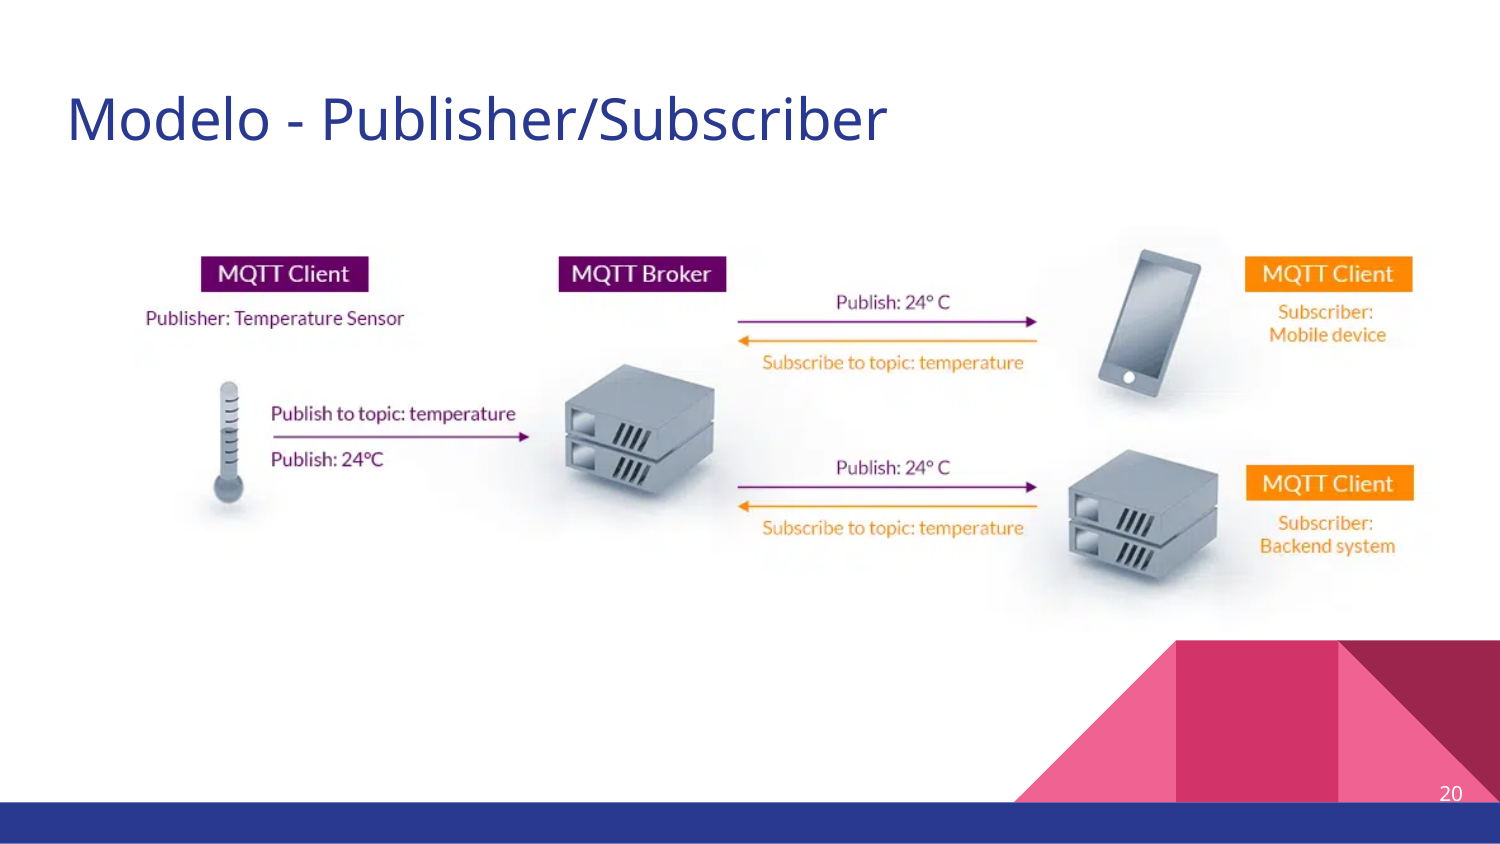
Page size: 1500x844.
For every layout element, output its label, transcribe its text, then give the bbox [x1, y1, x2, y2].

title Modelo - Publisher/Subscriber [51, 67, 1449, 167]
slide_number ‹#› [1387, 762, 1478, 828]
picture [134, 226, 1433, 633]
